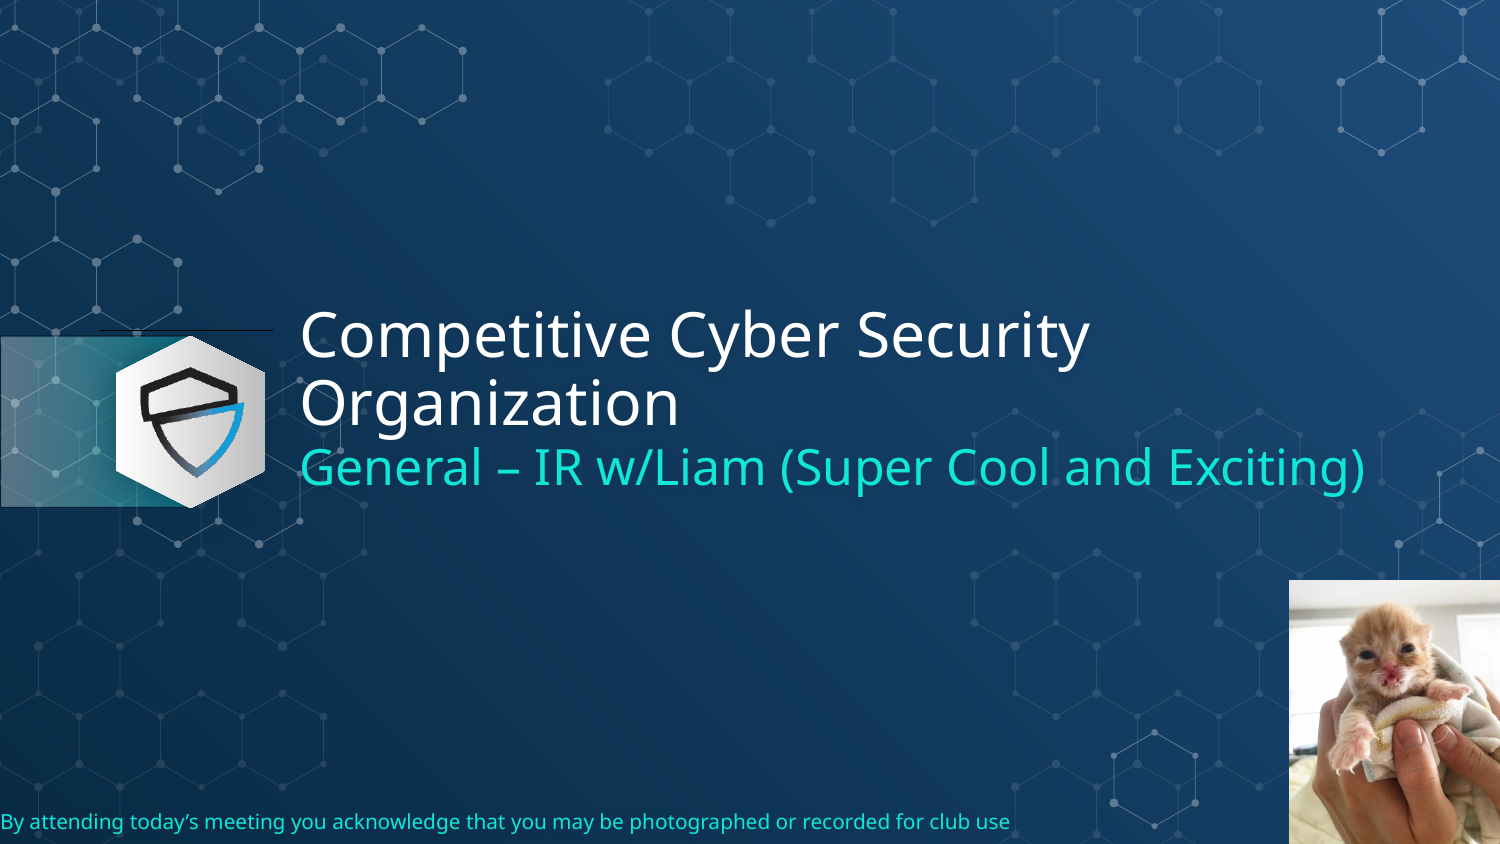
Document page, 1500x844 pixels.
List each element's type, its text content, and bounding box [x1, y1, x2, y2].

subtitle General – IR w/Liam (Super Cool and Exciting) [299, 435, 1388, 499]
title Competitive Cyber Security Organization [299, 338, 1388, 432]
picture [1288, 580, 1500, 844]
picture [100, 330, 273, 514]
subtitle By attending today’s meeting you acknowledge that you may be photographed or recorded for club use [0, 808, 1089, 844]
